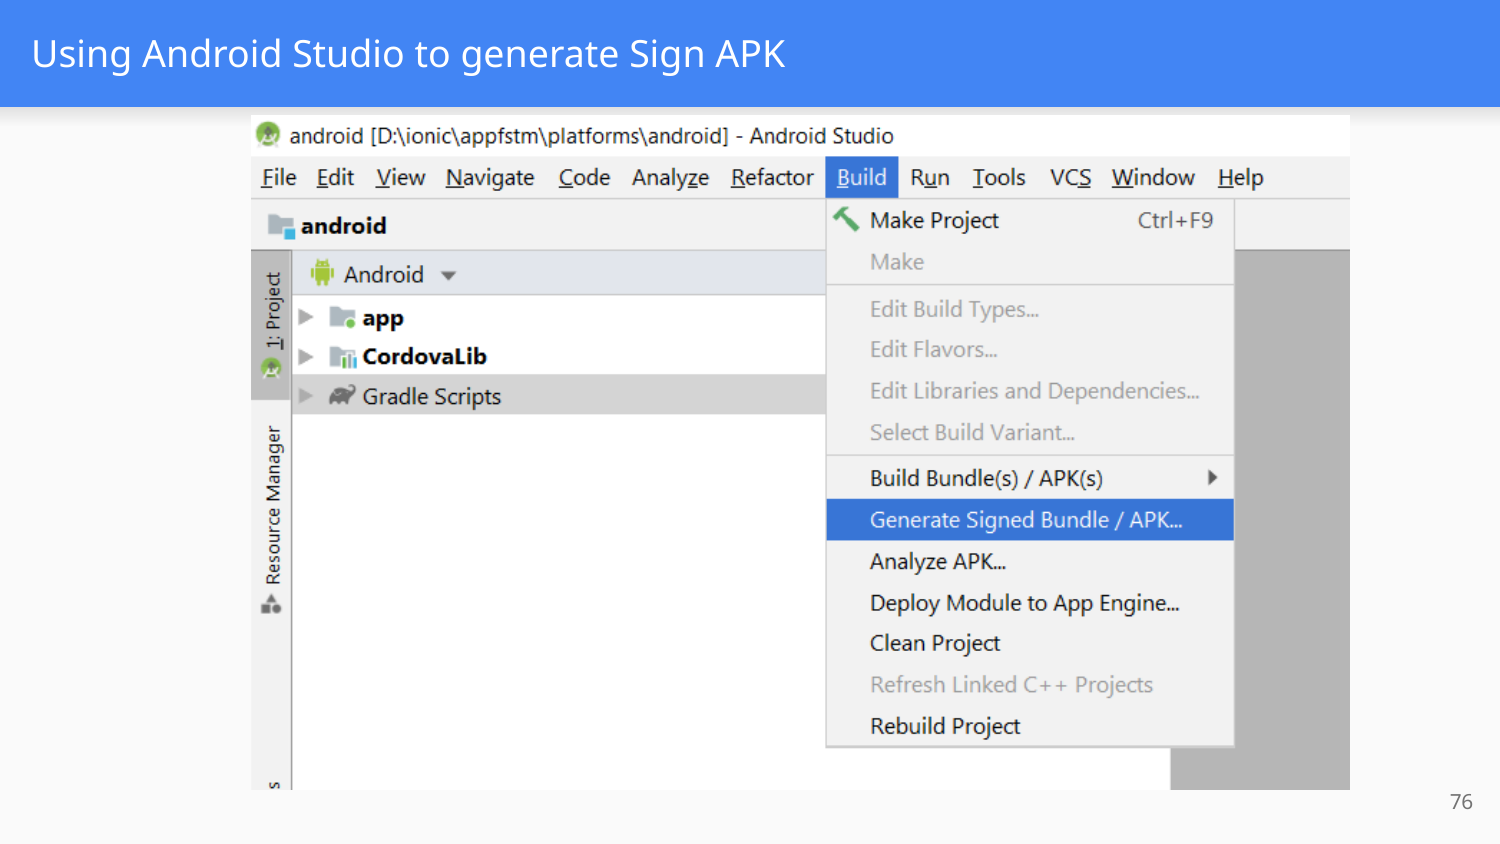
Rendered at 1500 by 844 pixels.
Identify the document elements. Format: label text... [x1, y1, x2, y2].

slide_number 76 [1398, 770, 1489, 835]
title Using Android Studio to generate Sign APK [16, 2, 1464, 102]
picture [250, 115, 1350, 791]
